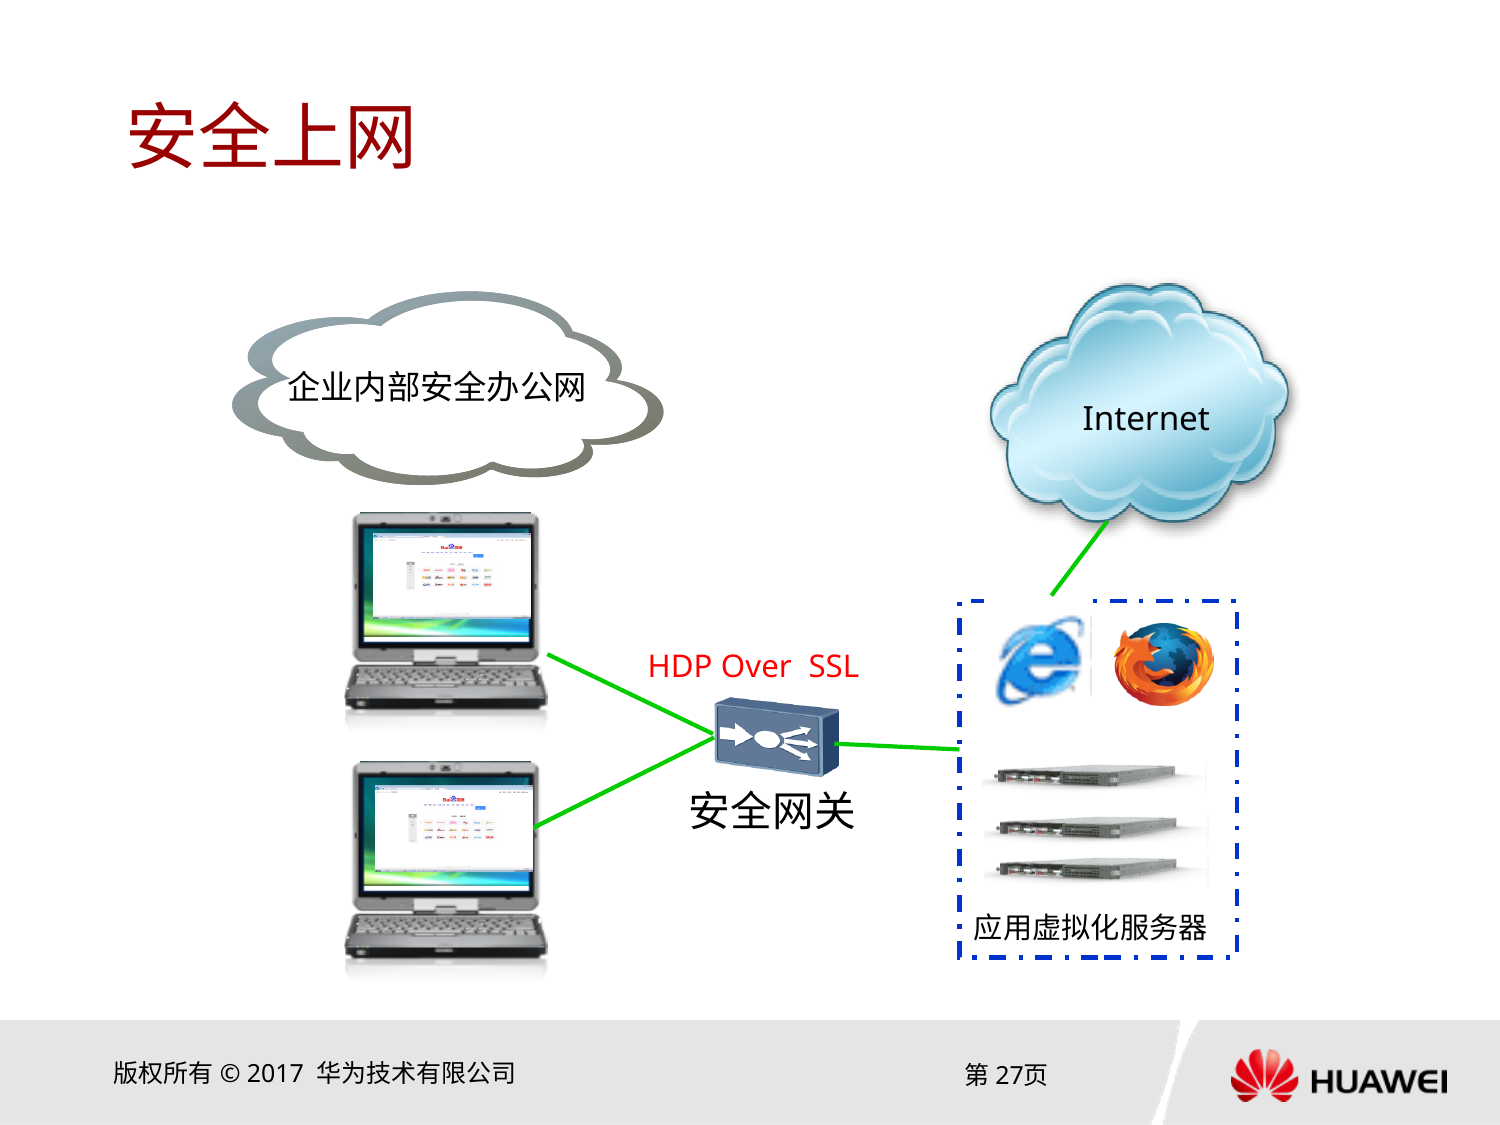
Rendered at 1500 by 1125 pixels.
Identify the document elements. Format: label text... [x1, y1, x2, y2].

picture [0, 1020, 1500, 1125]
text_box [231, 272, 1306, 983]
title 安全上网 [111, 63, 1412, 207]
